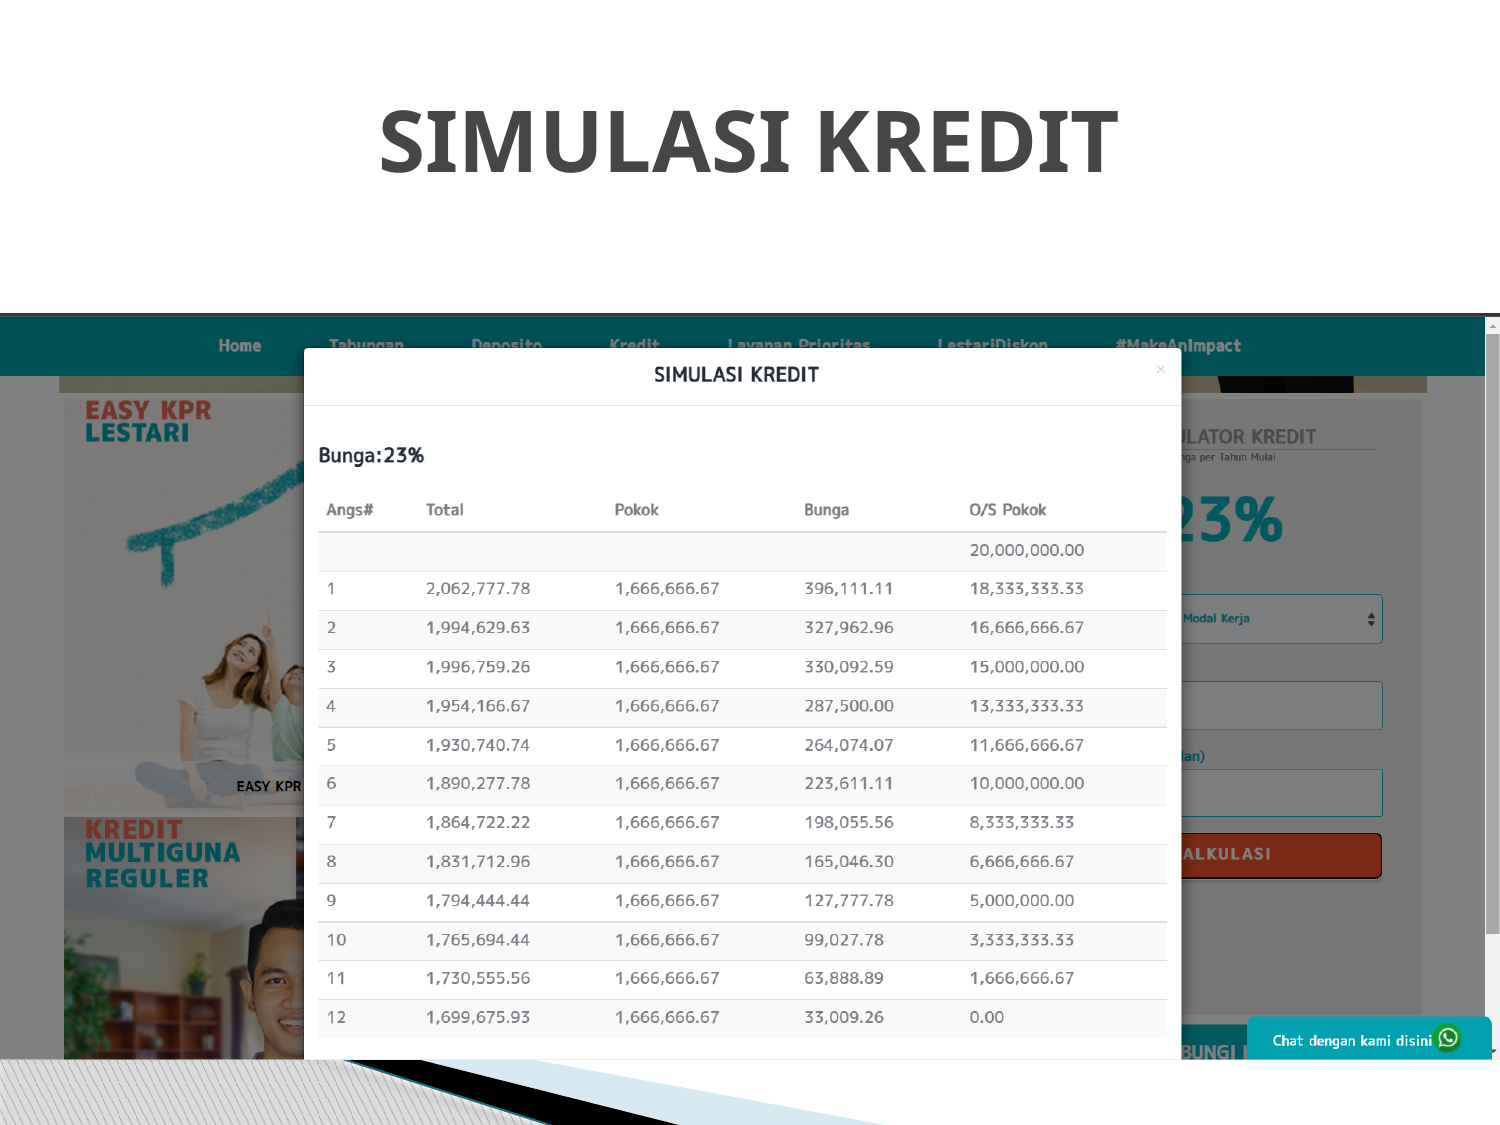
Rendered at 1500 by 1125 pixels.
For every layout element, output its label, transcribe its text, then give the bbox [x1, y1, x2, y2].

picture [0, 313, 1500, 1061]
title SIMULASI KREDIT [75, 45, 1425, 233]
